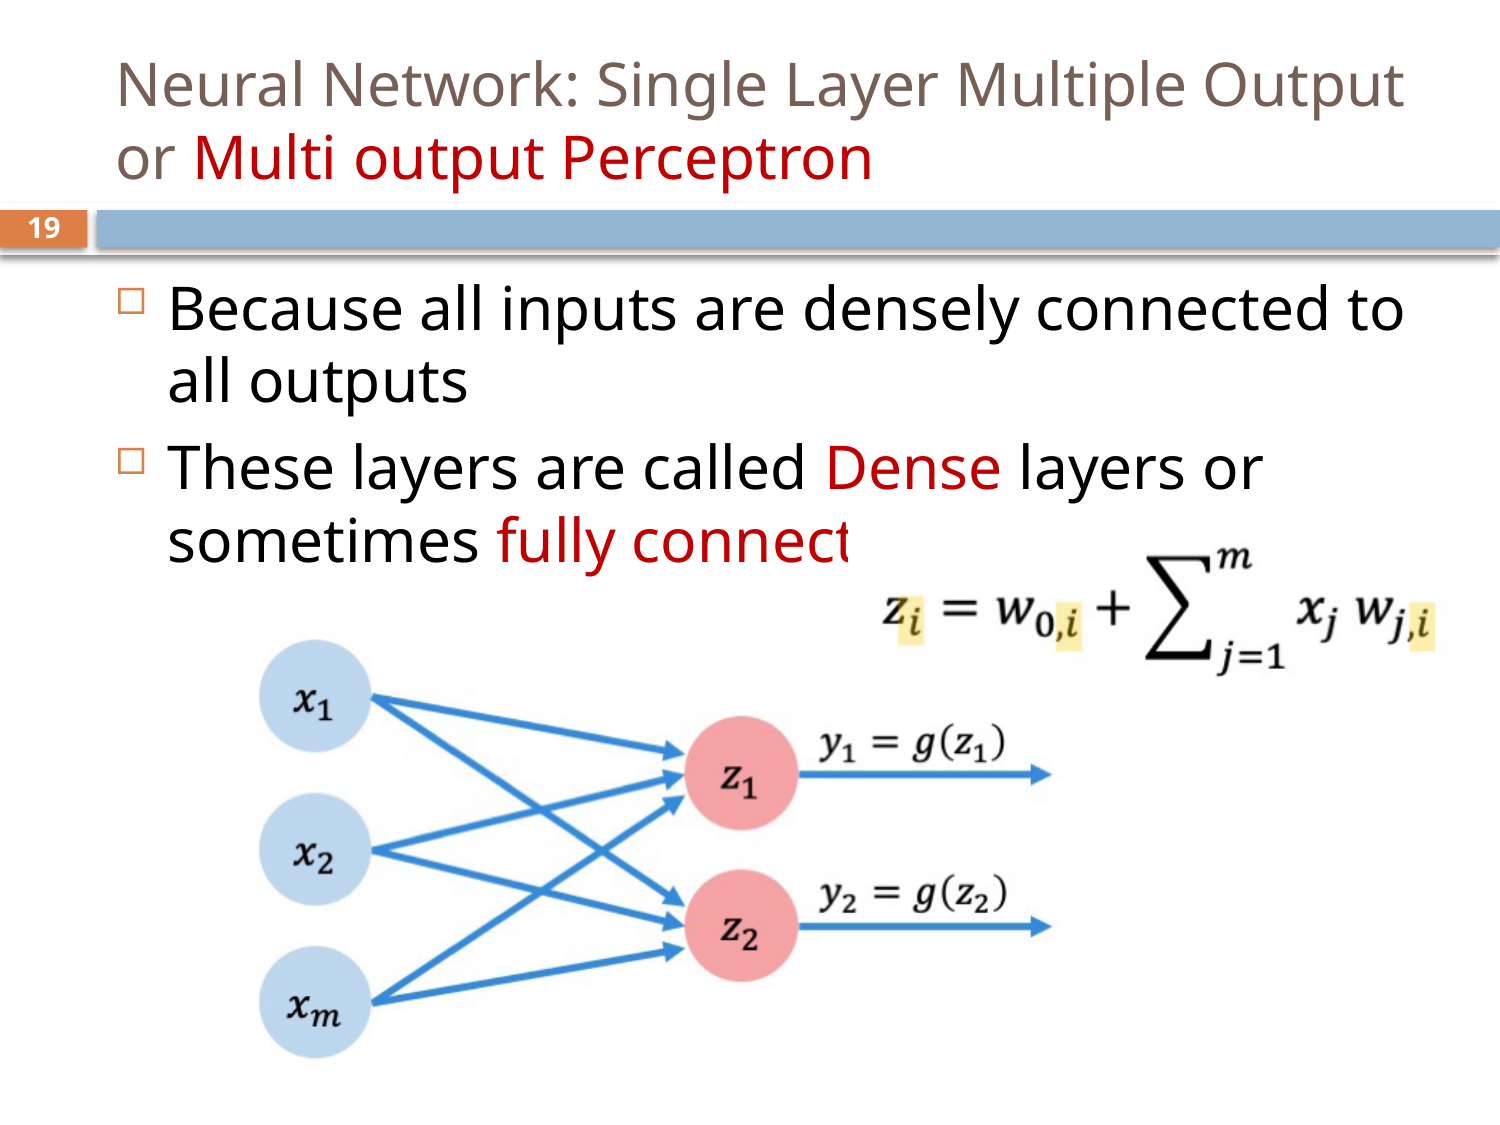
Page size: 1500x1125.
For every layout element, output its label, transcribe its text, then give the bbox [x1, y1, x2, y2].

picture [212, 513, 1461, 1101]
title Neural Network: Single Layer Multiple Output or Multi output Perceptron [100, 37, 1438, 200]
slide_number 19 [0, 208, 88, 249]
list Because all inputs are densely connected to all outputs These layers are called Dense layers or sometimes fully connected layers [100, 262, 1438, 1000]
